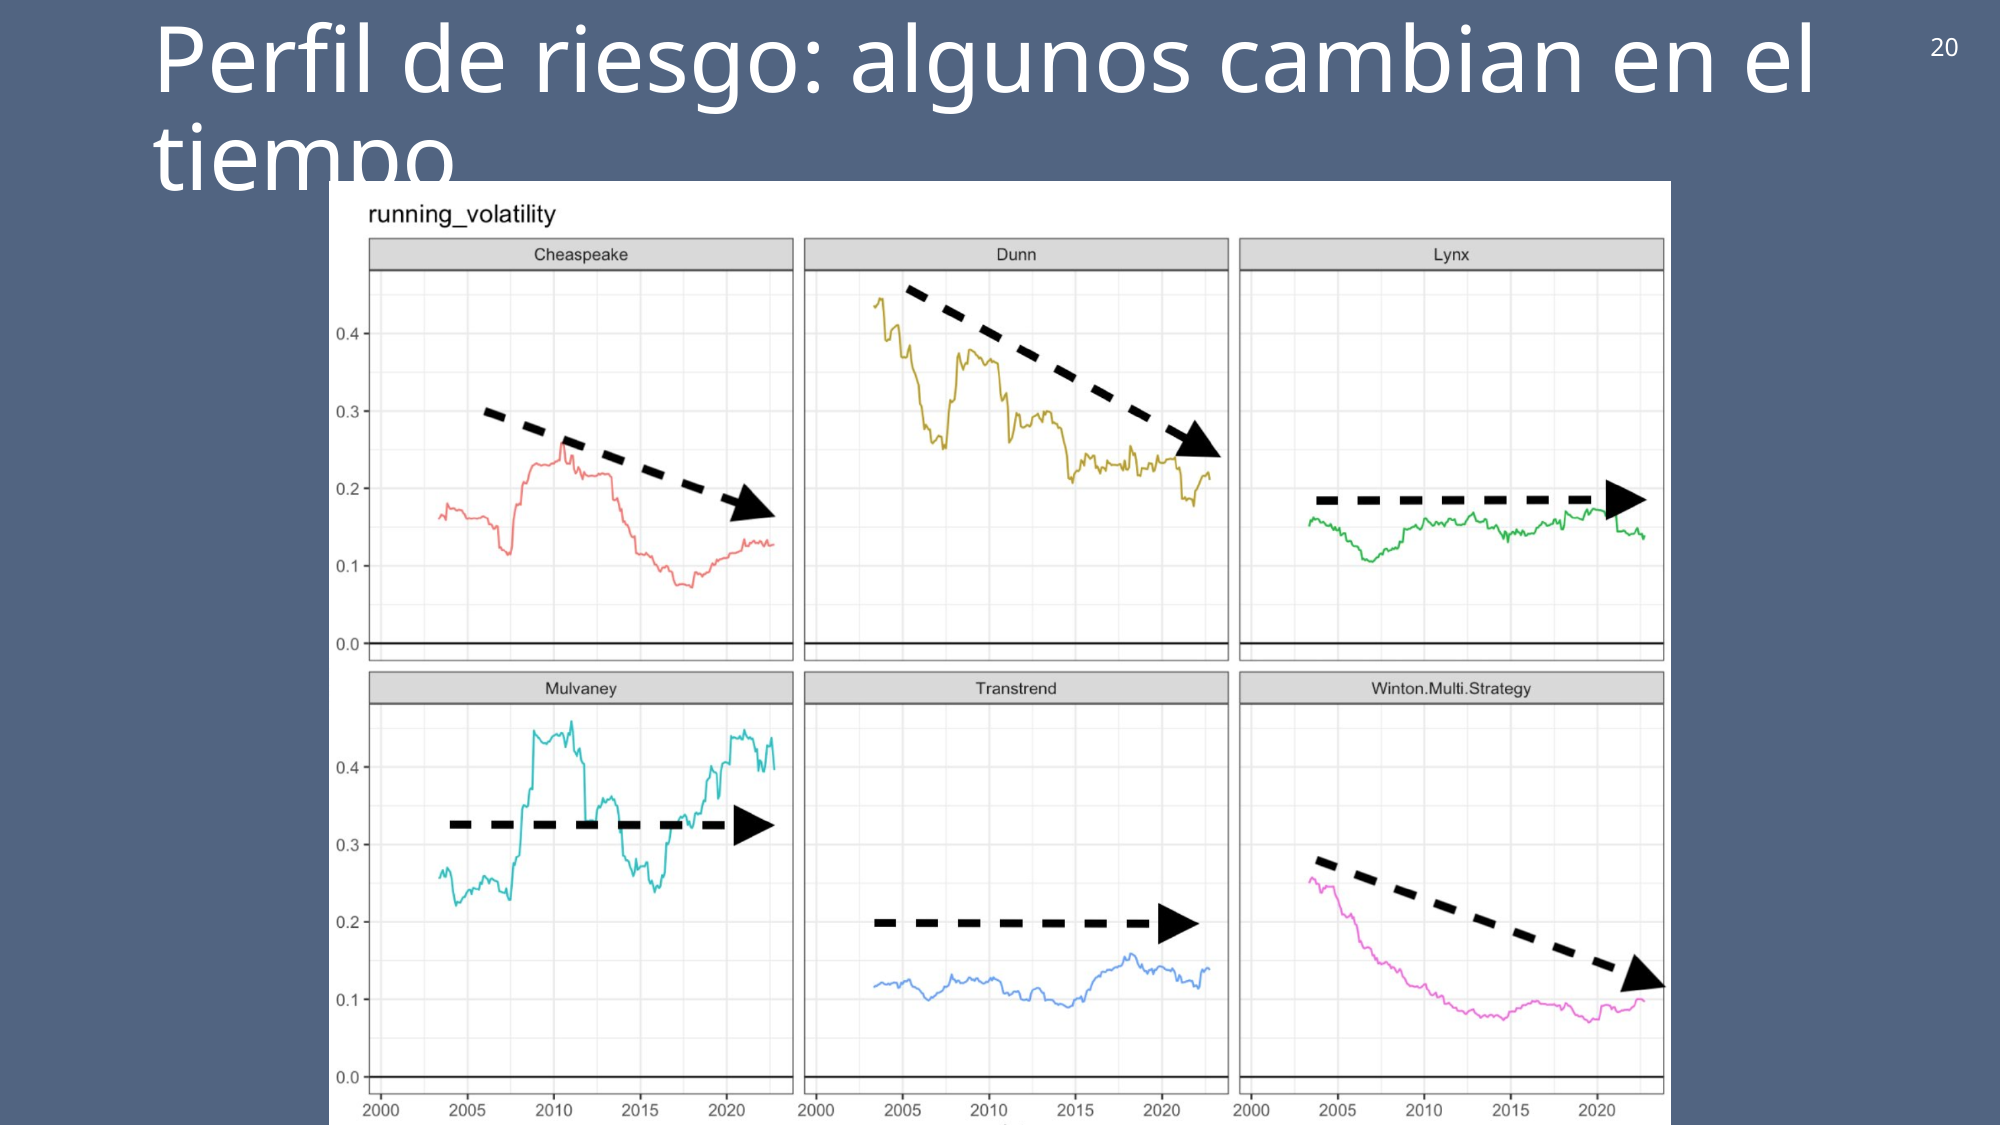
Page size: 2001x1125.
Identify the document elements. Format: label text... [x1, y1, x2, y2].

title Perfil de riesgo: algunos cambian en el tiempo [137, 3, 1863, 221]
slide_number 20 [1523, 18, 1974, 79]
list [329, 181, 1671, 1125]
